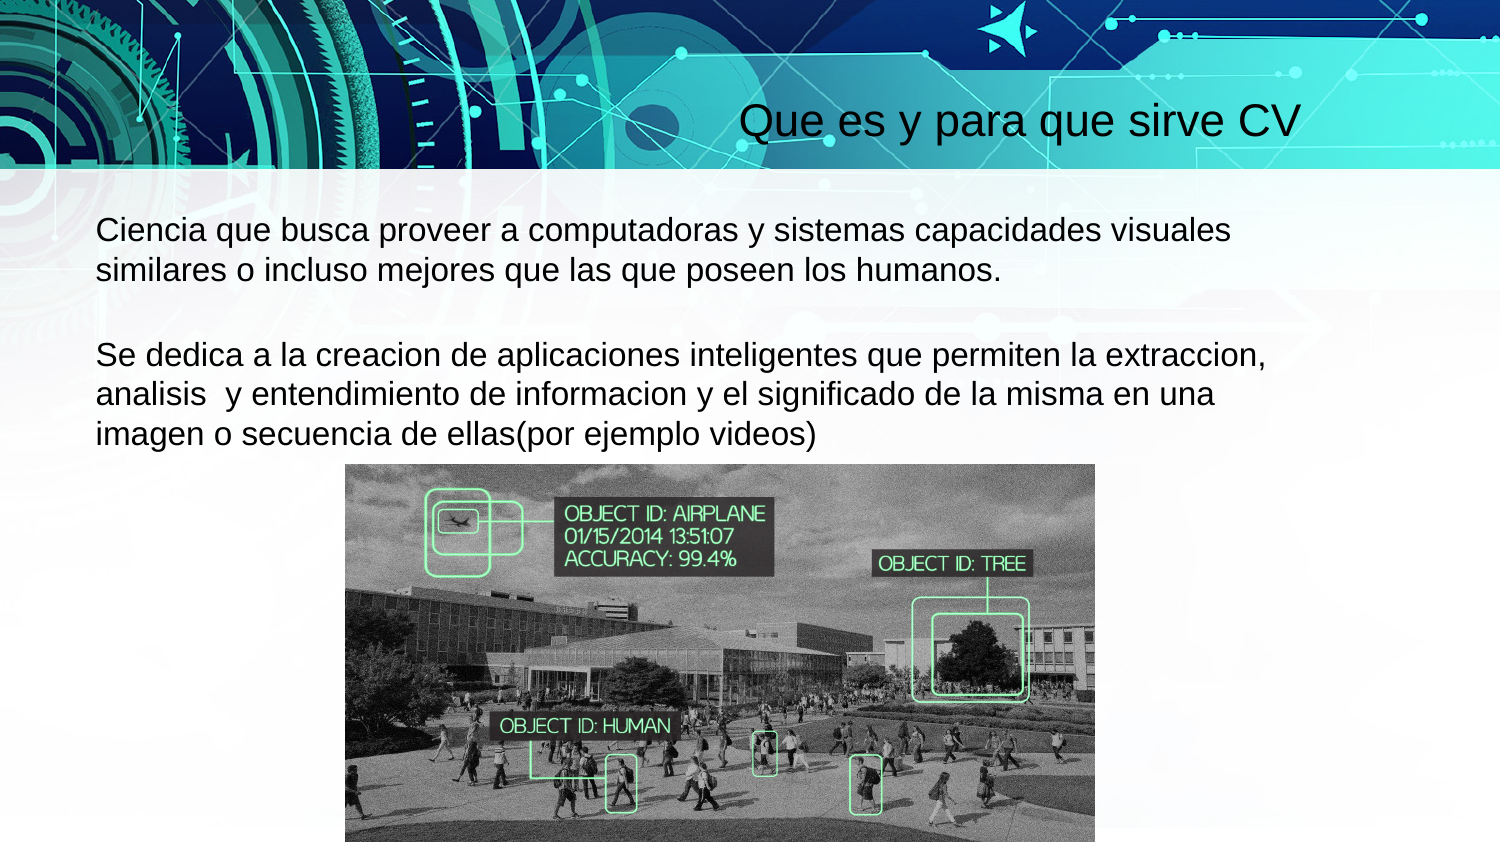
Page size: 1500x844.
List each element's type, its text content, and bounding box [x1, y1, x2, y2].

text_box Ciencia que busca proveer a computadoras y sistemas capacidades visuales similares o incluso mejores que las que poseen los humanos. Se dedica a la creacion de aplicaciones inteligentes que permiten la extraccion, analisis y entendimiento de informacion y el significado de la misma en una imagen o secuencia de ellas(por ejemplo videos) [80, 200, 1284, 500]
text_box Que es y para que sirve CV [723, 83, 1425, 154]
picture [0, 0, 1500, 844]
